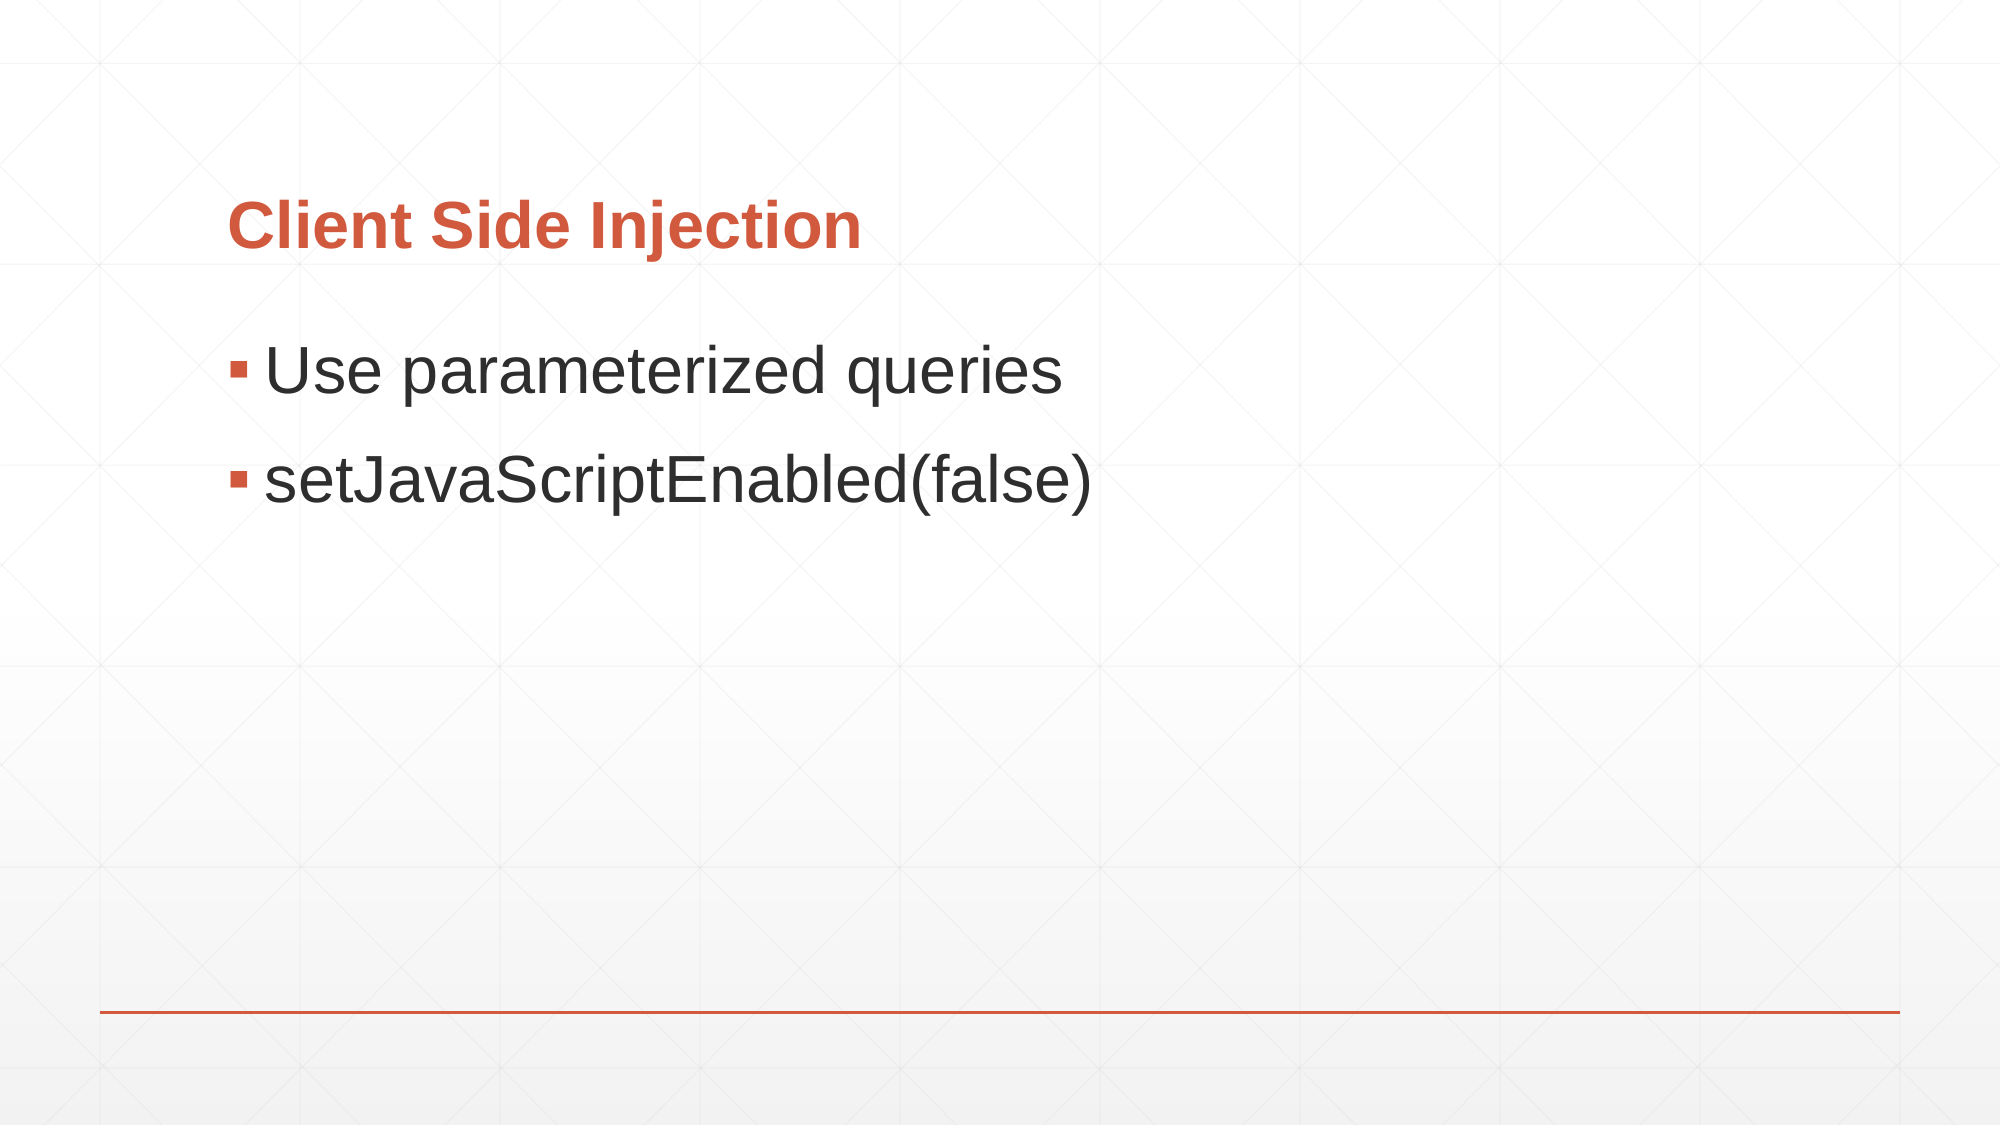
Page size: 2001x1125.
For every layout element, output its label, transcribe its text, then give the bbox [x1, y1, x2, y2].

list Use parameterized queries setJavaScriptEnabled(false) [212, 327, 1788, 953]
title Client Side Injection [212, 82, 1788, 271]
